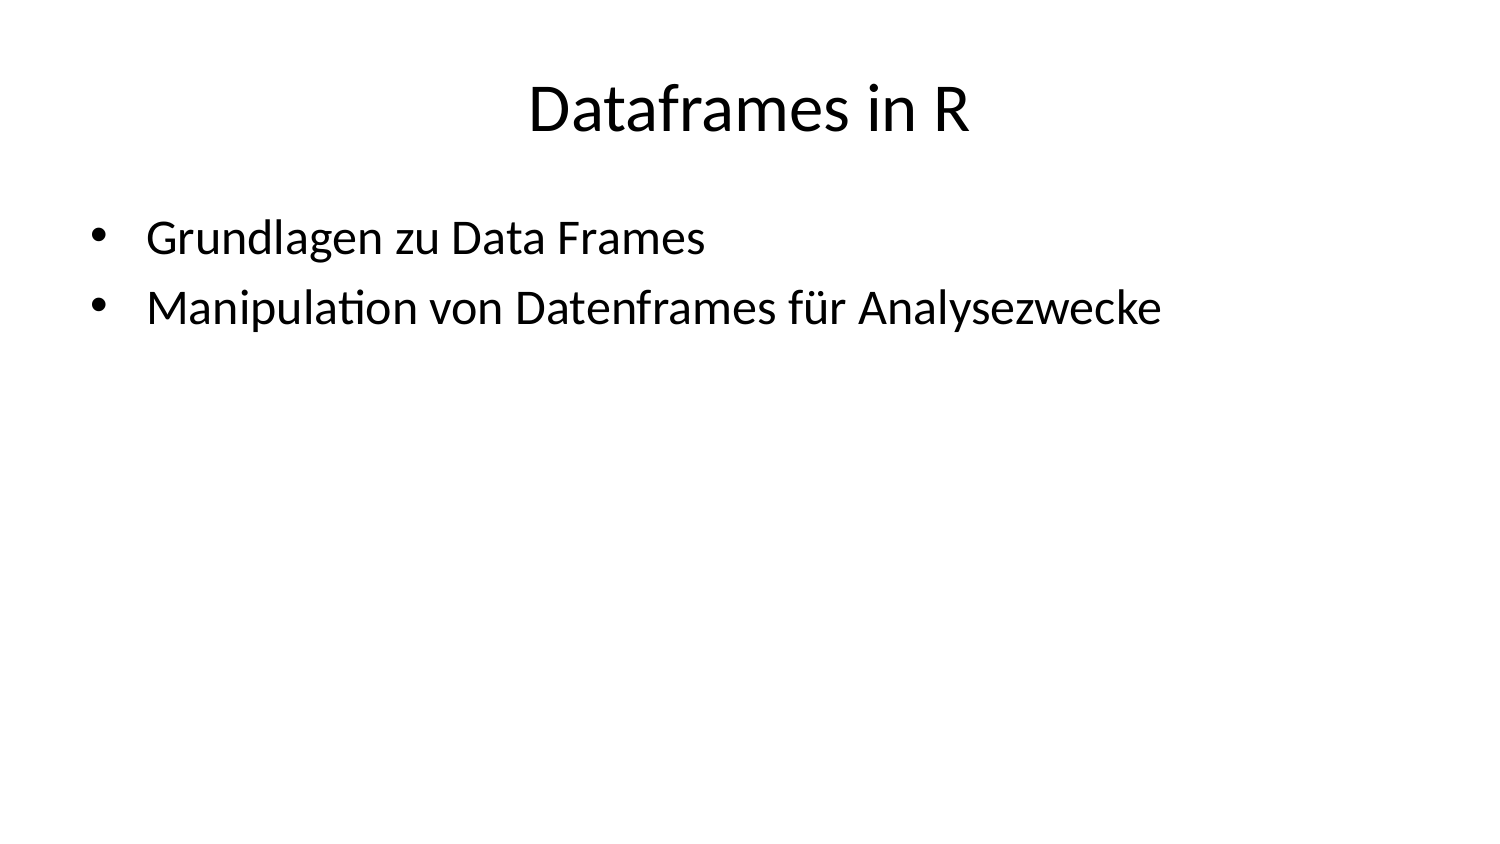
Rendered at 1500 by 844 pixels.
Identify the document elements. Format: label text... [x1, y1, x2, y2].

list Grundlagen zu Data Frames Manipulation von Datenframes für Analysezwecke [75, 196, 1425, 754]
title Dataframes in R [75, 33, 1425, 175]
